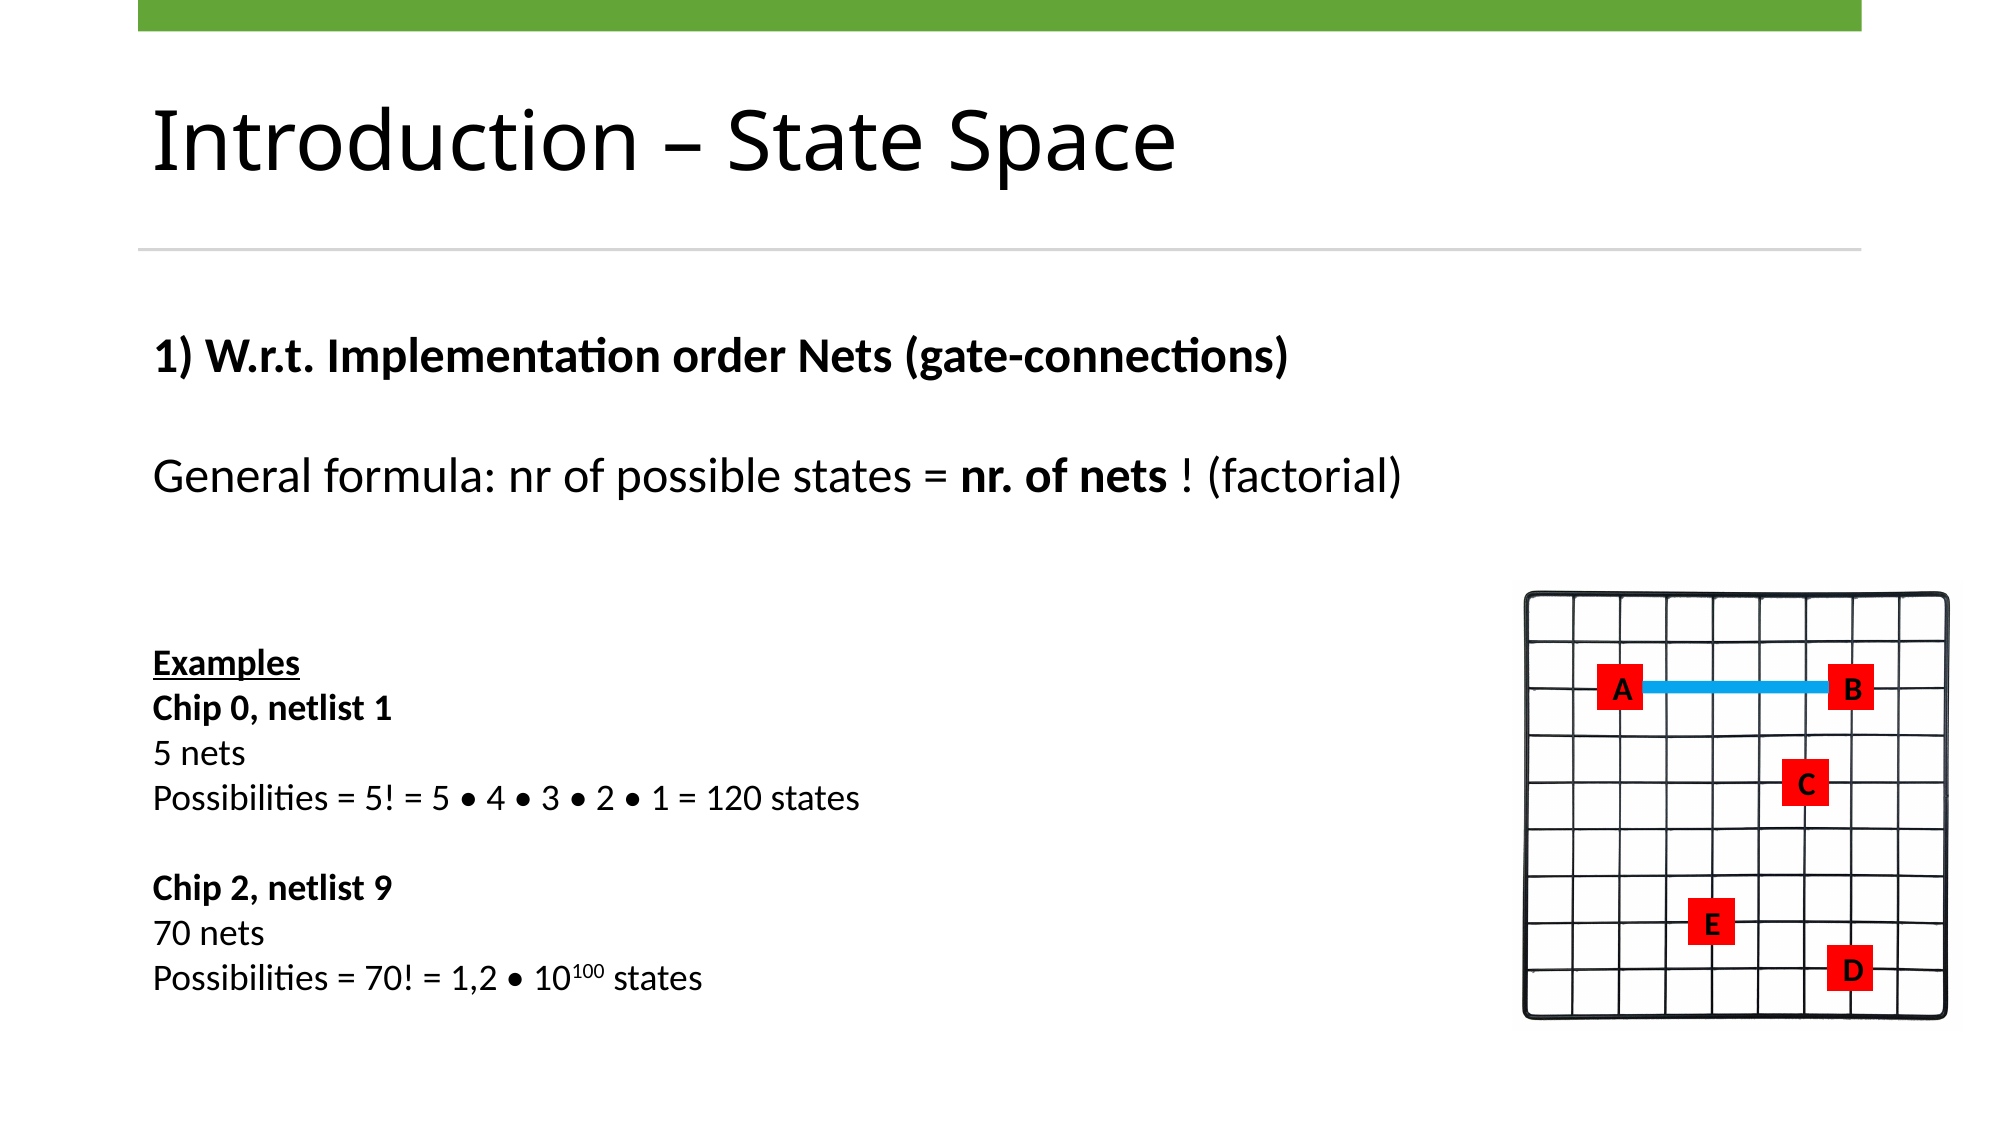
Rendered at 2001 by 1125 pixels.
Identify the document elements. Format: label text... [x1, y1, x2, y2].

text_box [137, 247, 1863, 252]
text_box 1) W.r.t. Implementation order Nets (gate-connections) General formula: nr of possible states = nr. of nets ! (factorial) Examples Chip 0, netlist 1 5 nets Possibilities = 5! = 5 • 4 • 3 • 2 • 1 = 120 states Chip 2, netlist 9 70 nets Possibilities = 70! = 1,2 • 10100 states [137, 314, 1494, 1005]
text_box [1512, 580, 1963, 1031]
title Introduction – State Space [138, 54, 1862, 232]
text_box [137, 0, 1863, 32]
